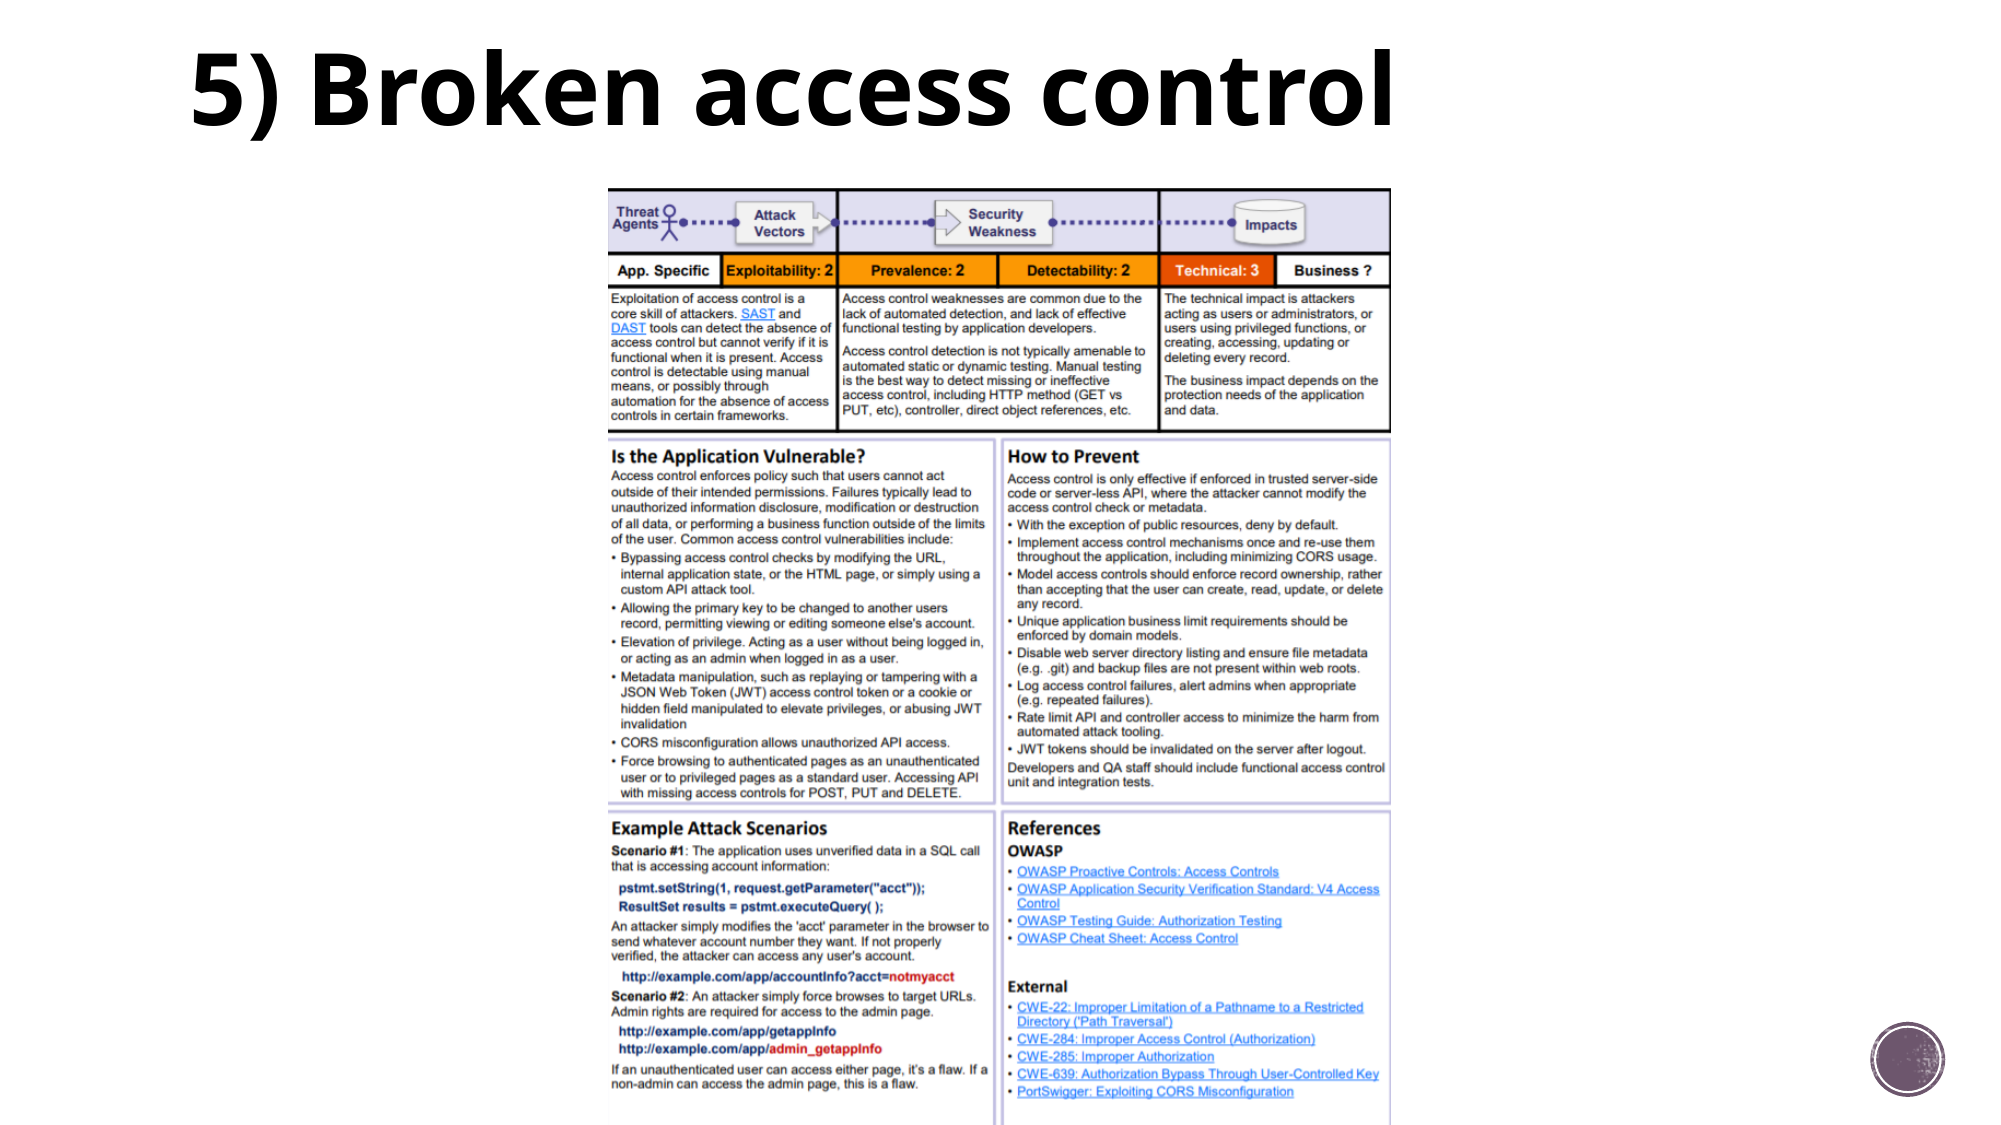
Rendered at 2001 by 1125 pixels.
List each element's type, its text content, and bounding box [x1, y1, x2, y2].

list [612, 189, 1389, 1123]
title 5) Broken access control [174, 0, 1825, 187]
